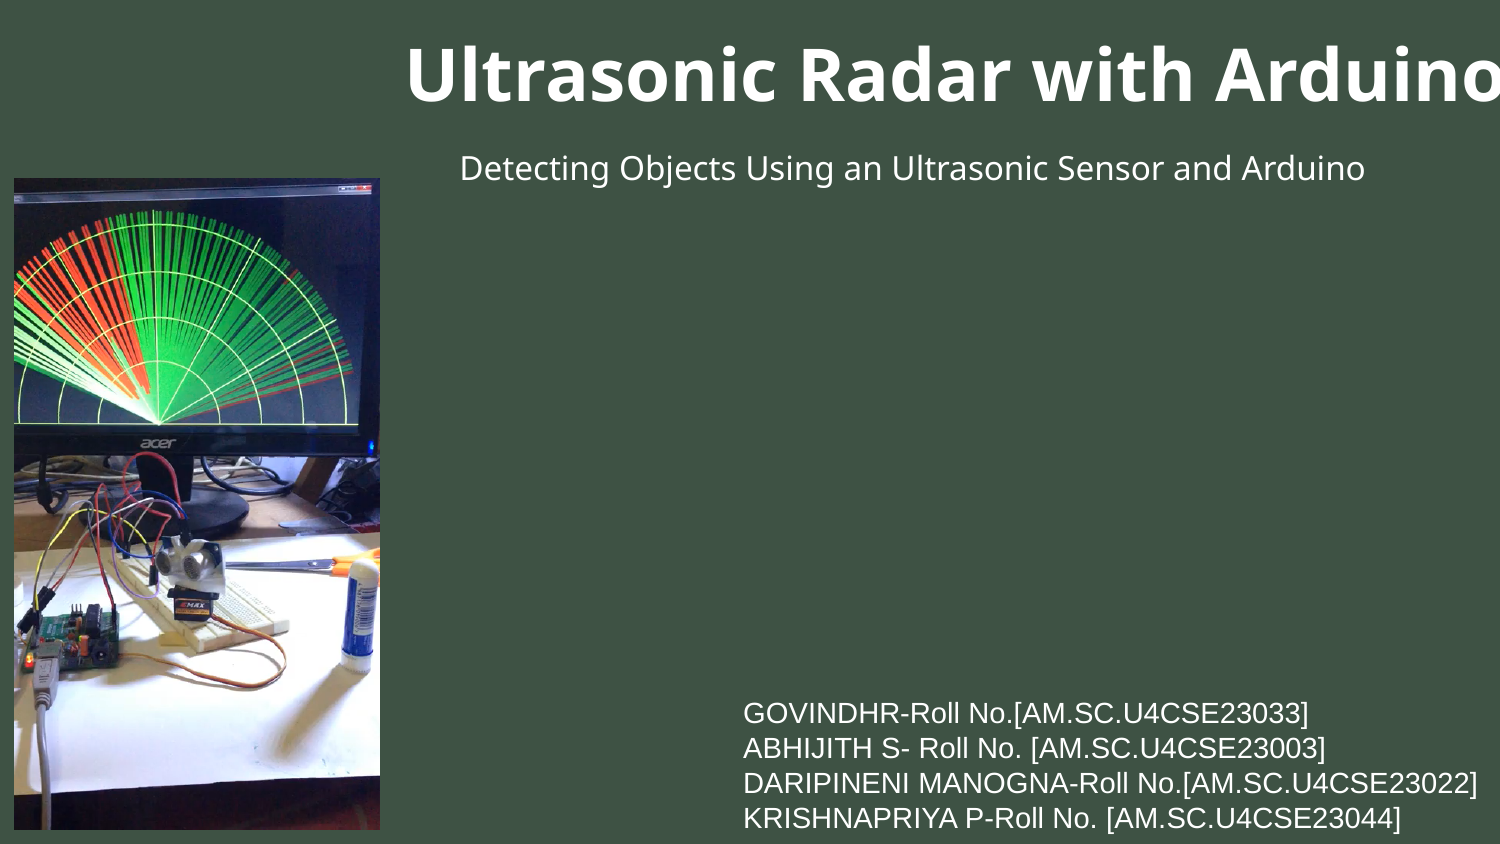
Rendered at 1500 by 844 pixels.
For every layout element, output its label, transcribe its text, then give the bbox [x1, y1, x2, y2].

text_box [13, 177, 381, 831]
text_box GOVINDHR-Roll No.[AM.SC.U4CSE23033] ABHIJITH S- Roll No. [AM.SC.U4CSE23003] DARIPINENI MANOGNA-Roll No.[AM.SC.U4CSE23022] KRISHNAPRIYA P-Roll No. [AM.SC.U4CSE23044] [728, 687, 1500, 842]
text_box Detecting Objects Using an Ultrasonic Sensor and Arduino [326, 131, 1500, 211]
text_box Ultrasonic Radar with Arduino [369, 13, 1500, 132]
